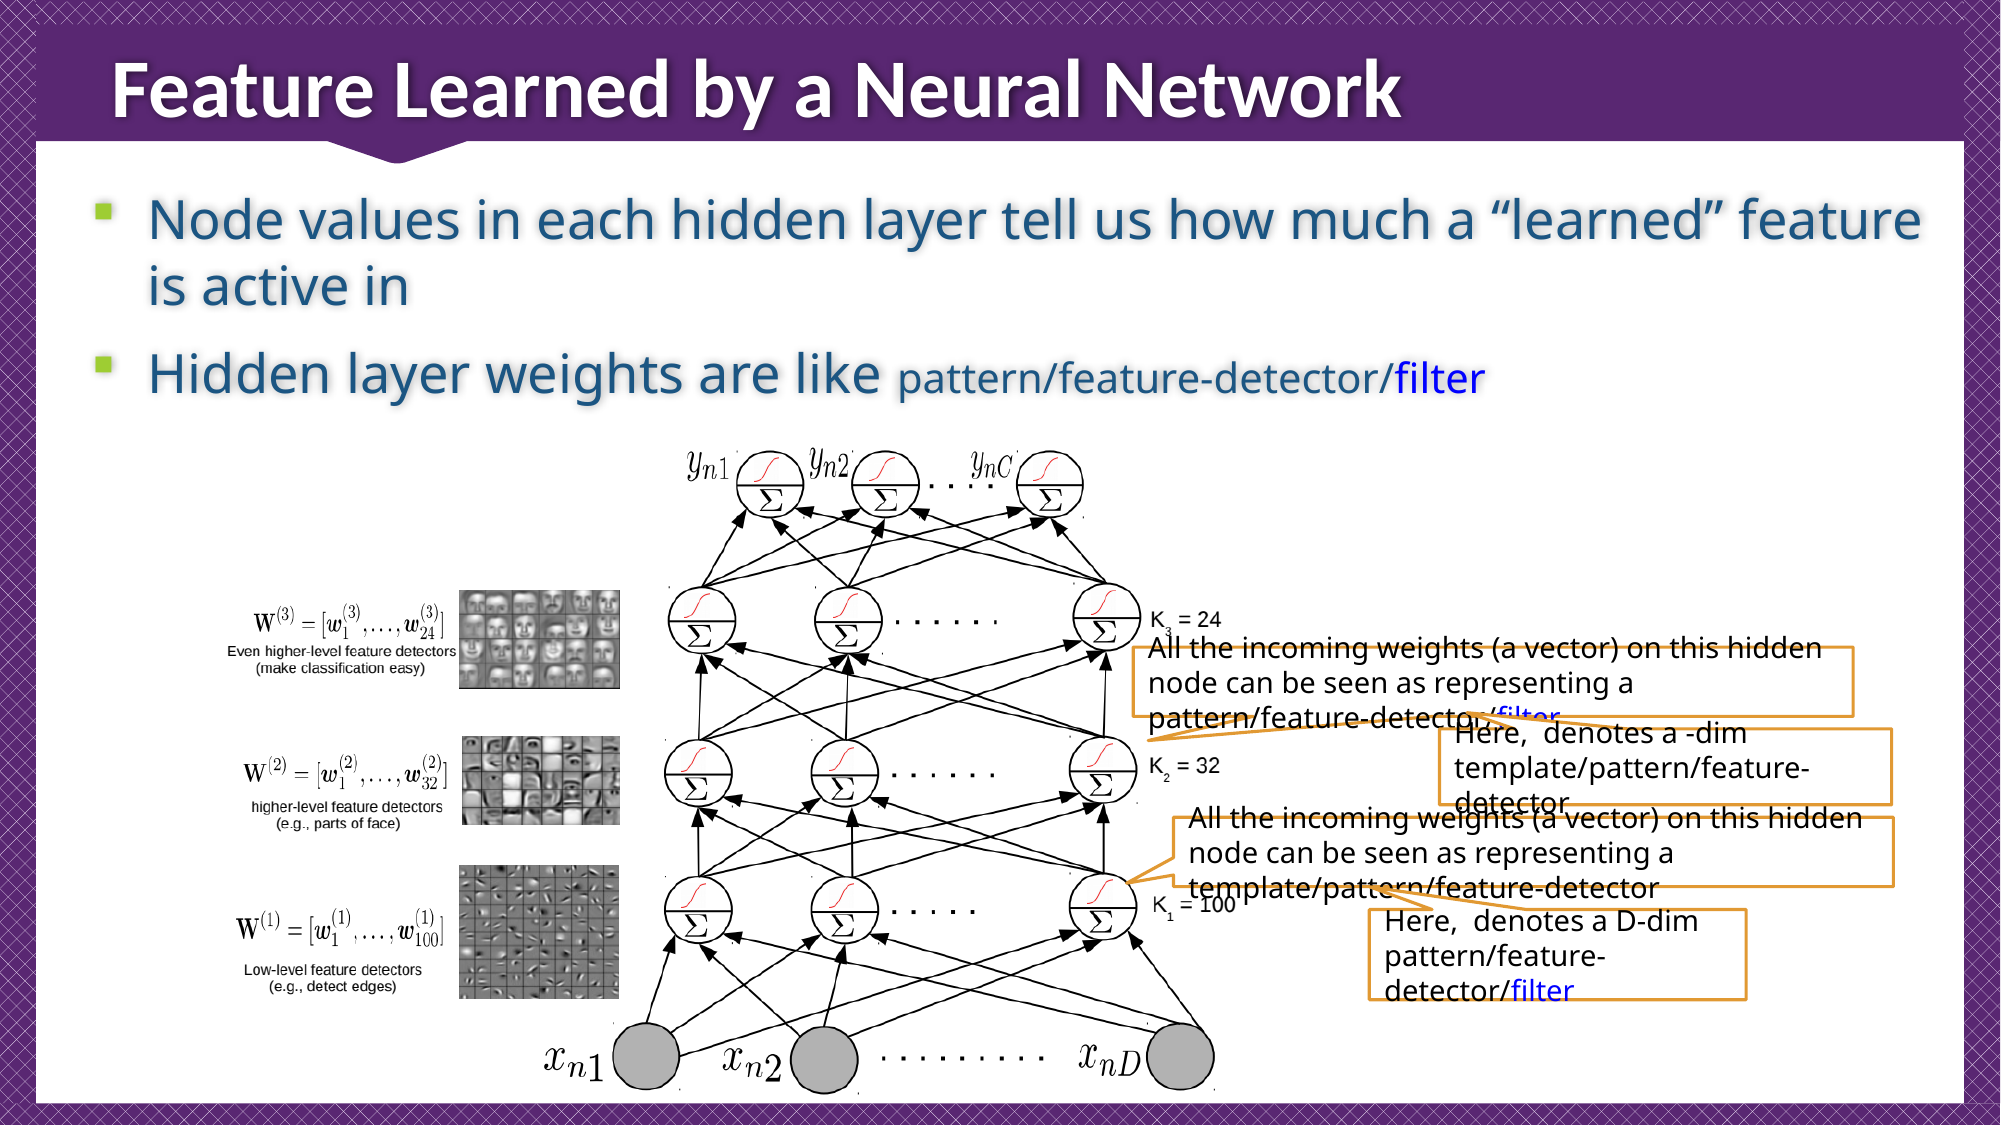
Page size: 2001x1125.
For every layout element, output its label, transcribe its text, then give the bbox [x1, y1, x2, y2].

picture [220, 440, 1241, 1101]
text_box All the incoming weights (a vector) on this hidden node can be seen as representing a template/pattern/feature-detector [1241, 815, 1895, 888]
text_box All the incoming weights (a vector) on this hidden node can be seen as representing a pattern/feature-detector/filter [1241, 645, 1855, 734]
title Feature Learned by a Neural Network [96, 25, 1886, 142]
